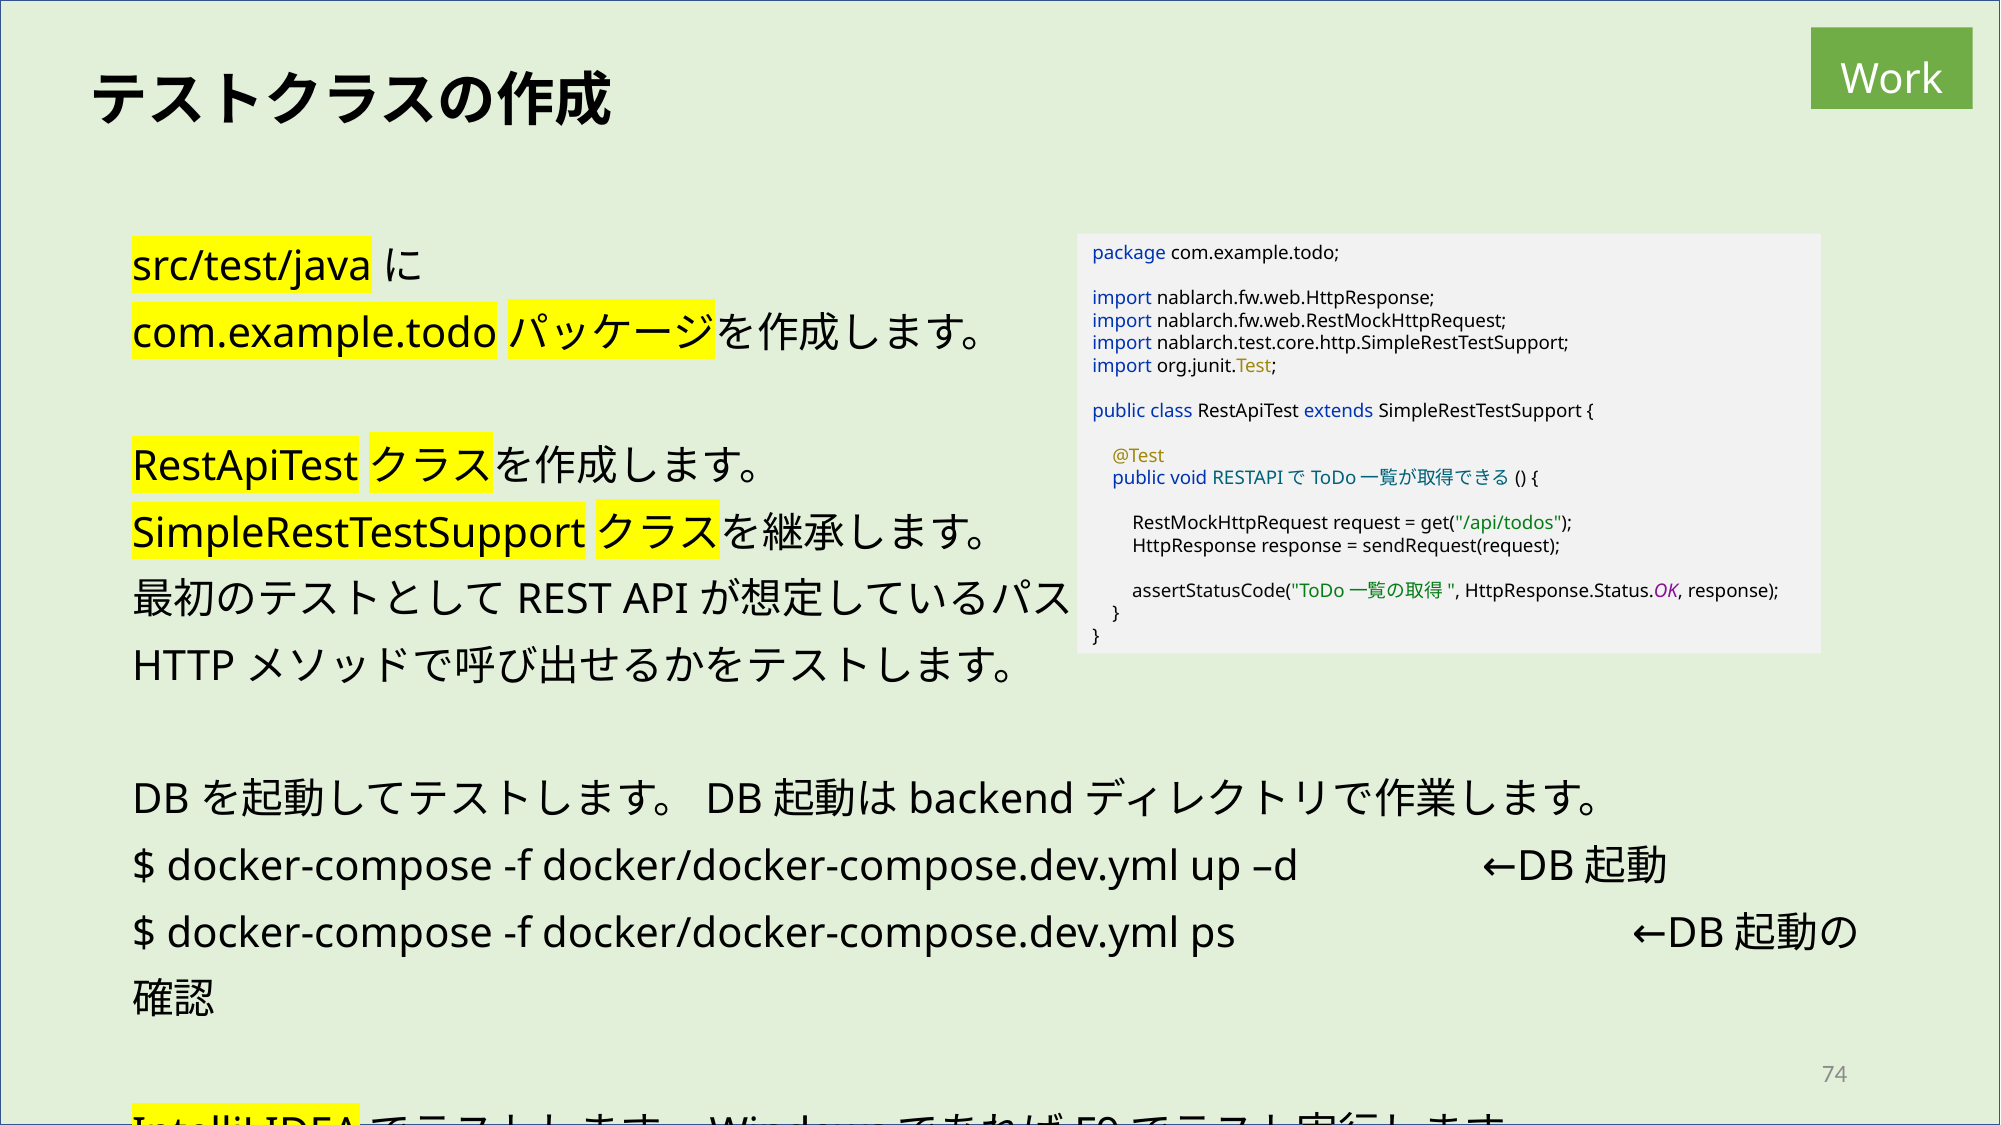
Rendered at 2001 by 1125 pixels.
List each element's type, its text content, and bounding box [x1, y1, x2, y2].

text_box package com.example.todo; import nablarch.fw.web.HttpResponse; import nablarch.fw.web.RestMockHttpRequest; import nablarch.test.core.http.SimpleRestTestSupport; import org.junit.Test; public class RestApiTest extends SimpleRestTestSupport { @Test public void RESTAPIでToDo一覧が取得できる() { RestMockHttpRequest request = get("/api/todos"); HttpResponse response = sendRequest(request); assertStatusCode("ToDo一覧の取得", HttpResponse.Status.OK, response); } } [1077, 233, 1821, 654]
text_box src/test/javaに com.example.todoパッケージを作成します。 RestApiTestクラスを作成します。 SimpleRestTestSupportクラスを継承します。 最初のテストとしてREST APIが想定しているパスと HTTPメソッドで呼び出せるかをテストします。 DBを起動してテストします。DB起動はbackendディレクトリで作業します。 $ docker-compose -f docker/docker-compose.dev.yml up –d ←DB起動 $ docker-compose -f docker/docker-compose.dev.yml ps ←DB起動の確認 IntelliJ IDEAでテストします。WindowsであればF9でテスト実行します。 [117, 214, 1904, 1125]
text_box [0, 0, 2000, 1125]
text_box テストクラスの作成 [75, 54, 1614, 140]
text_box Work [1811, 27, 1973, 109]
slide_number 74 [1412, 1042, 1863, 1103]
